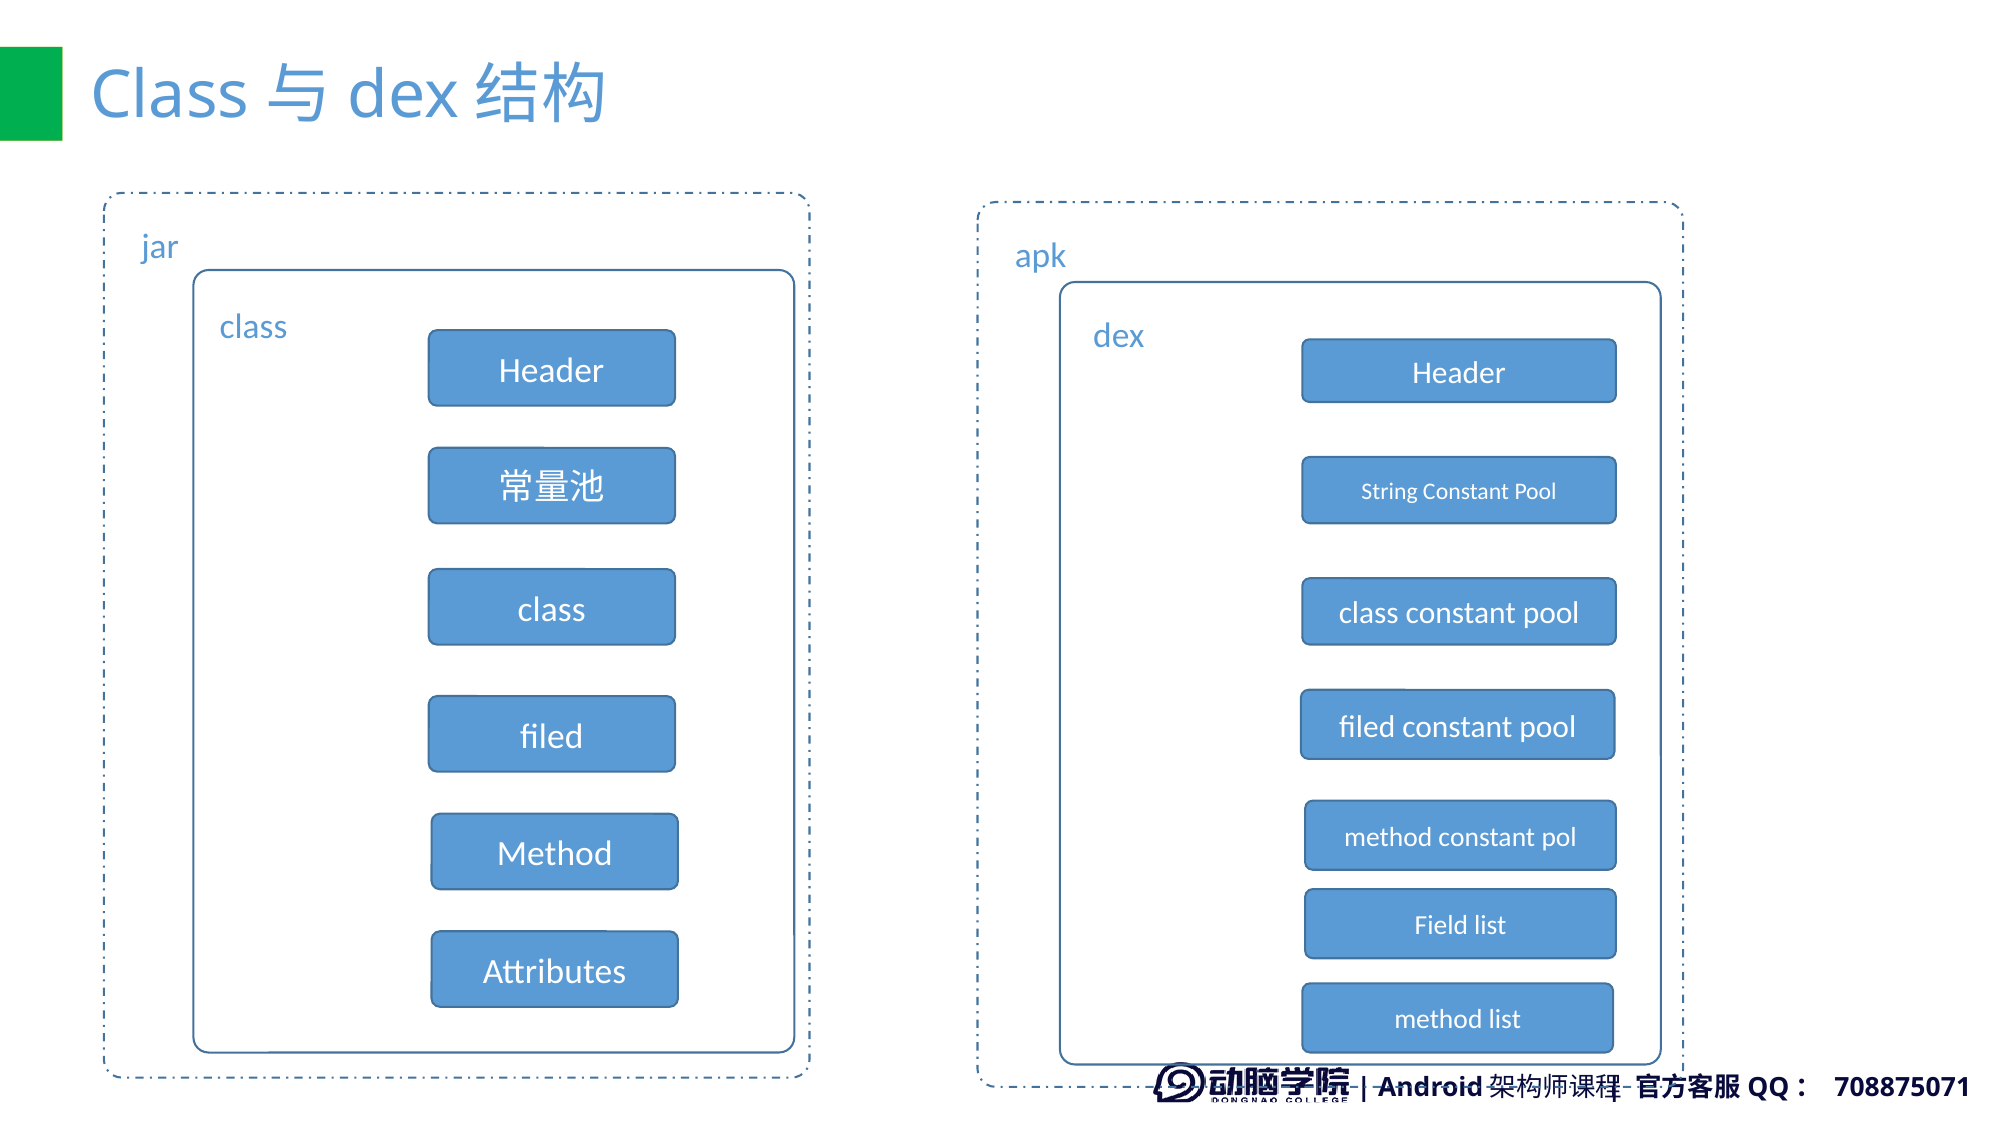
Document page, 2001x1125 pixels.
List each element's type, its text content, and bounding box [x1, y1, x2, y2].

text_box [192, 268, 796, 1054]
title Class与dex结构 [75, 48, 1951, 144]
text_box [102, 191, 811, 1079]
text_box Field list [1304, 888, 1617, 960]
text_box dex [1078, 304, 1191, 362]
text_box 常量池 [427, 446, 677, 525]
text_box filed constant pool [1299, 688, 1616, 760]
text_box String Constant Pool [1301, 455, 1617, 525]
text_box jar [126, 215, 239, 273]
text_box Method [430, 812, 679, 891]
text_box method list [1301, 982, 1615, 1054]
text_box apk [999, 224, 1112, 282]
text_box method constant pol [1304, 799, 1617, 871]
text_box [1058, 280, 1662, 1066]
text_box [976, 200, 1685, 1088]
text_box Header [1301, 338, 1617, 404]
text_box class [204, 295, 317, 353]
text_box Attributes [430, 930, 679, 1008]
text_box Header [427, 329, 677, 407]
text_box class constant pool [1301, 577, 1617, 646]
text_box filed [427, 694, 677, 773]
picture [1121, 1087, 1351, 1109]
text_box class [427, 567, 677, 646]
